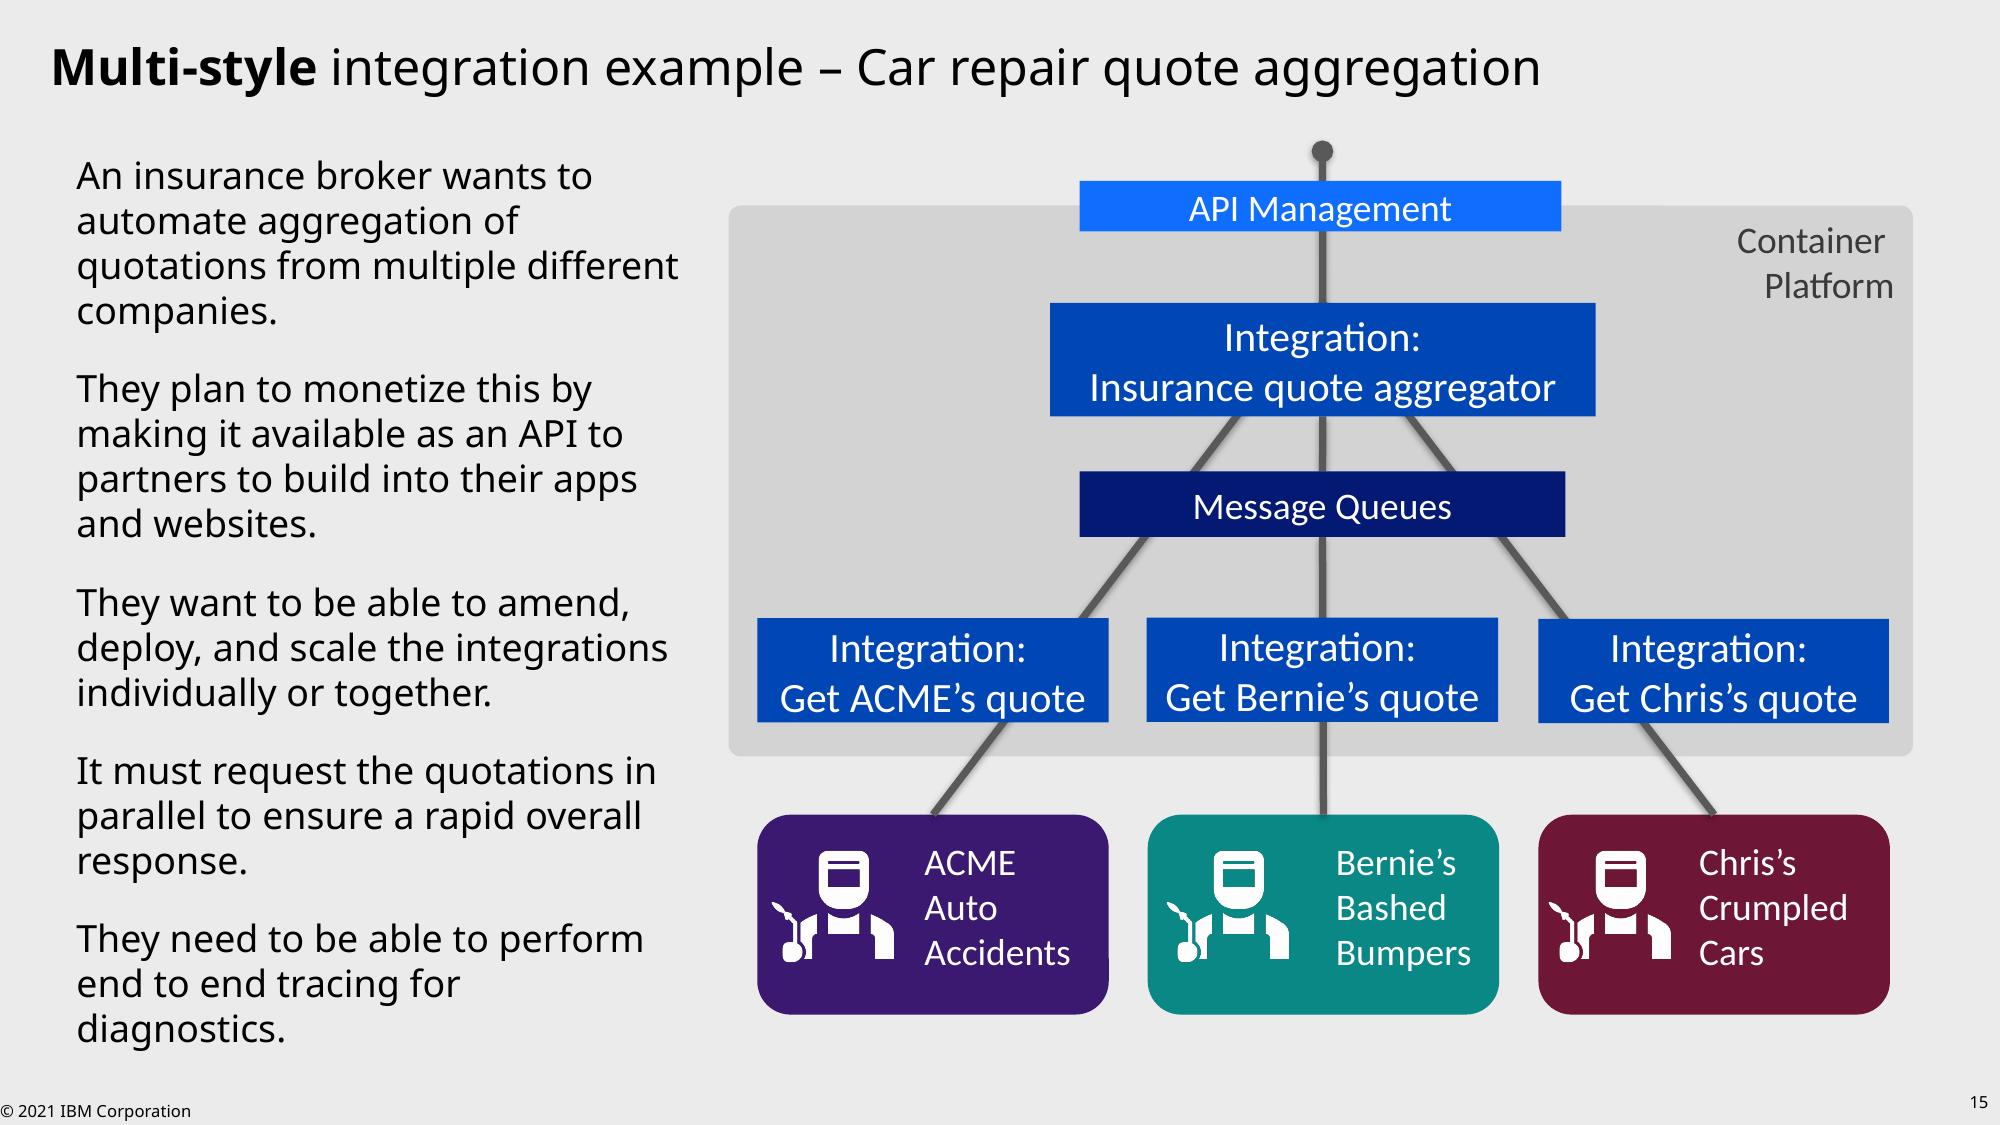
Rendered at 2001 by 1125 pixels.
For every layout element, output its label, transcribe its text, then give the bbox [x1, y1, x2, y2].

text_box [1543, 814, 1885, 830]
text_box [932, 302, 1321, 815]
text_box API Management [1079, 180, 1317, 232]
text_box Integration: Get Chris’s quote [1719, 617, 1891, 725]
text_box Container Platform [726, 203, 1314, 759]
text_box Chris’s Crumpled Cars [1696, 830, 1944, 981]
text_box Bernie’s Bashed Bumpers [1321, 830, 1543, 981]
title Multi-style integration example – Car repair quote aggregation [50, 41, 1550, 139]
text_box [1538, 981, 1890, 1015]
text_box [1147, 824, 1500, 1015]
text_box Container Platform [1331, 203, 1916, 759]
picture [768, 830, 919, 981]
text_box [1322, 302, 1715, 815]
list An insurance broker wants to automate aggregation of quotations from multiple different companies. They plan to monetize this by making it available as an API to partners to build into their apps and websites. They want to be able to amend, deploy, and scale the integrations individually or together. It must request the quotations in parallel to ensure a rapid overall response. They need to be able to perform end to end tracing for diagnostics. [76, 193, 680, 1010]
slide_number 15 [1538, 1088, 1989, 1119]
picture [1163, 830, 1314, 981]
text_box ACME Auto Accidents [921, 830, 1161, 981]
text_box Integration: Get ACME’s quote [755, 616, 927, 725]
picture [1545, 830, 1696, 981]
footer © 2021 IBM Corporation [0, 1095, 1400, 1125]
text_box API Management [1329, 180, 1562, 232]
text_box [757, 814, 1109, 1015]
